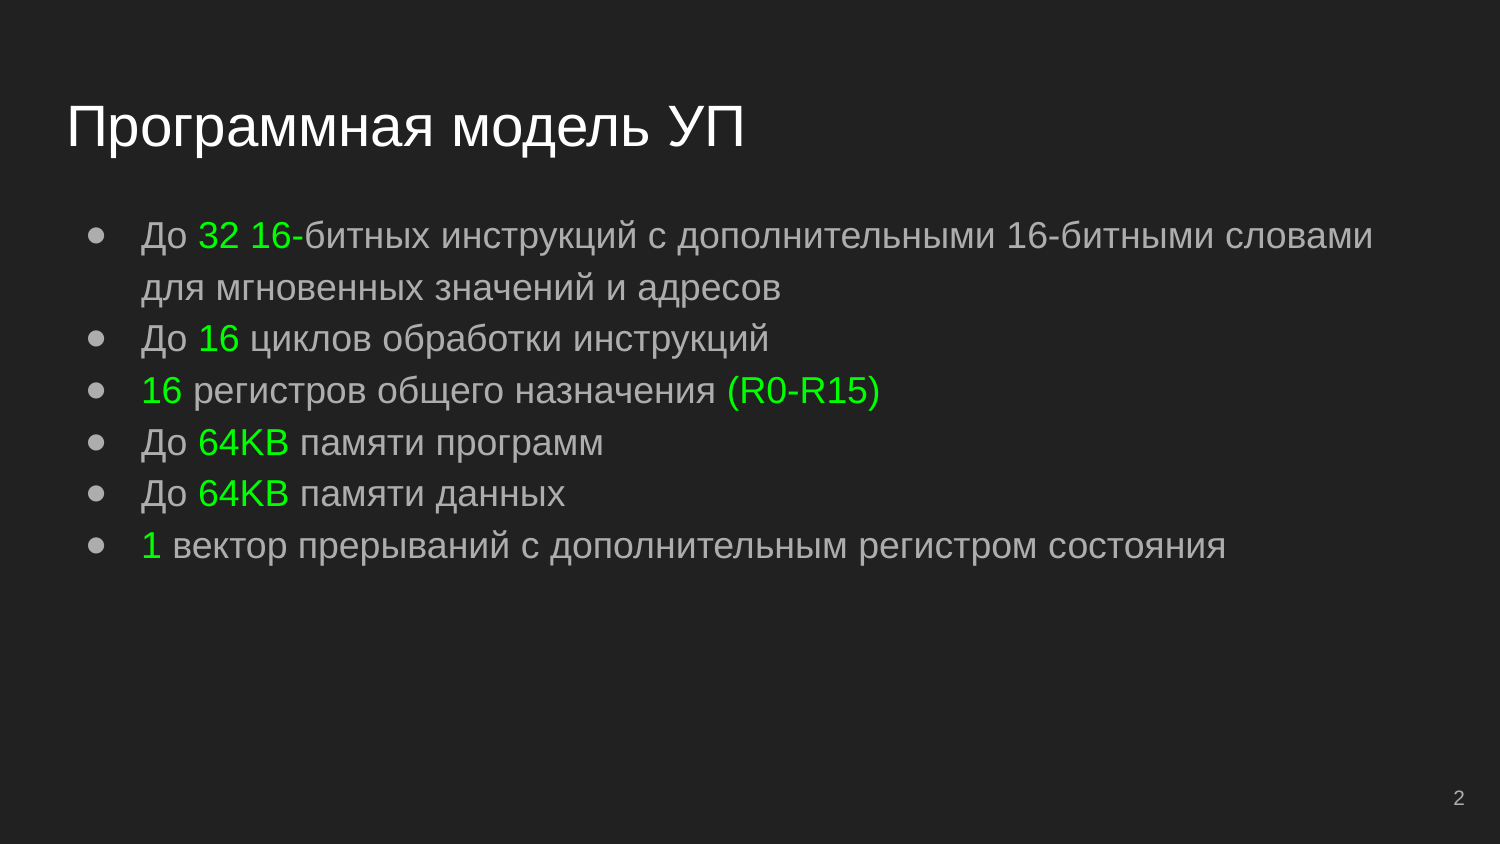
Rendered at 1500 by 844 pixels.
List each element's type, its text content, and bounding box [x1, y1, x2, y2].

list До 32 16-битных инструкций c дополнительными 16-битными словами для мгновенных значений и адресов До 16 циклов обработки инструкций 16 регистров общего назначения (R0-R15) До 64KB памяти программ До 64KB памяти данных 1 вектор прерываний с дополнительным регистром состояния [51, 189, 1449, 750]
slide_number ‹#› [1389, 764, 1480, 830]
title Программная модель УП [51, 72, 1449, 167]
